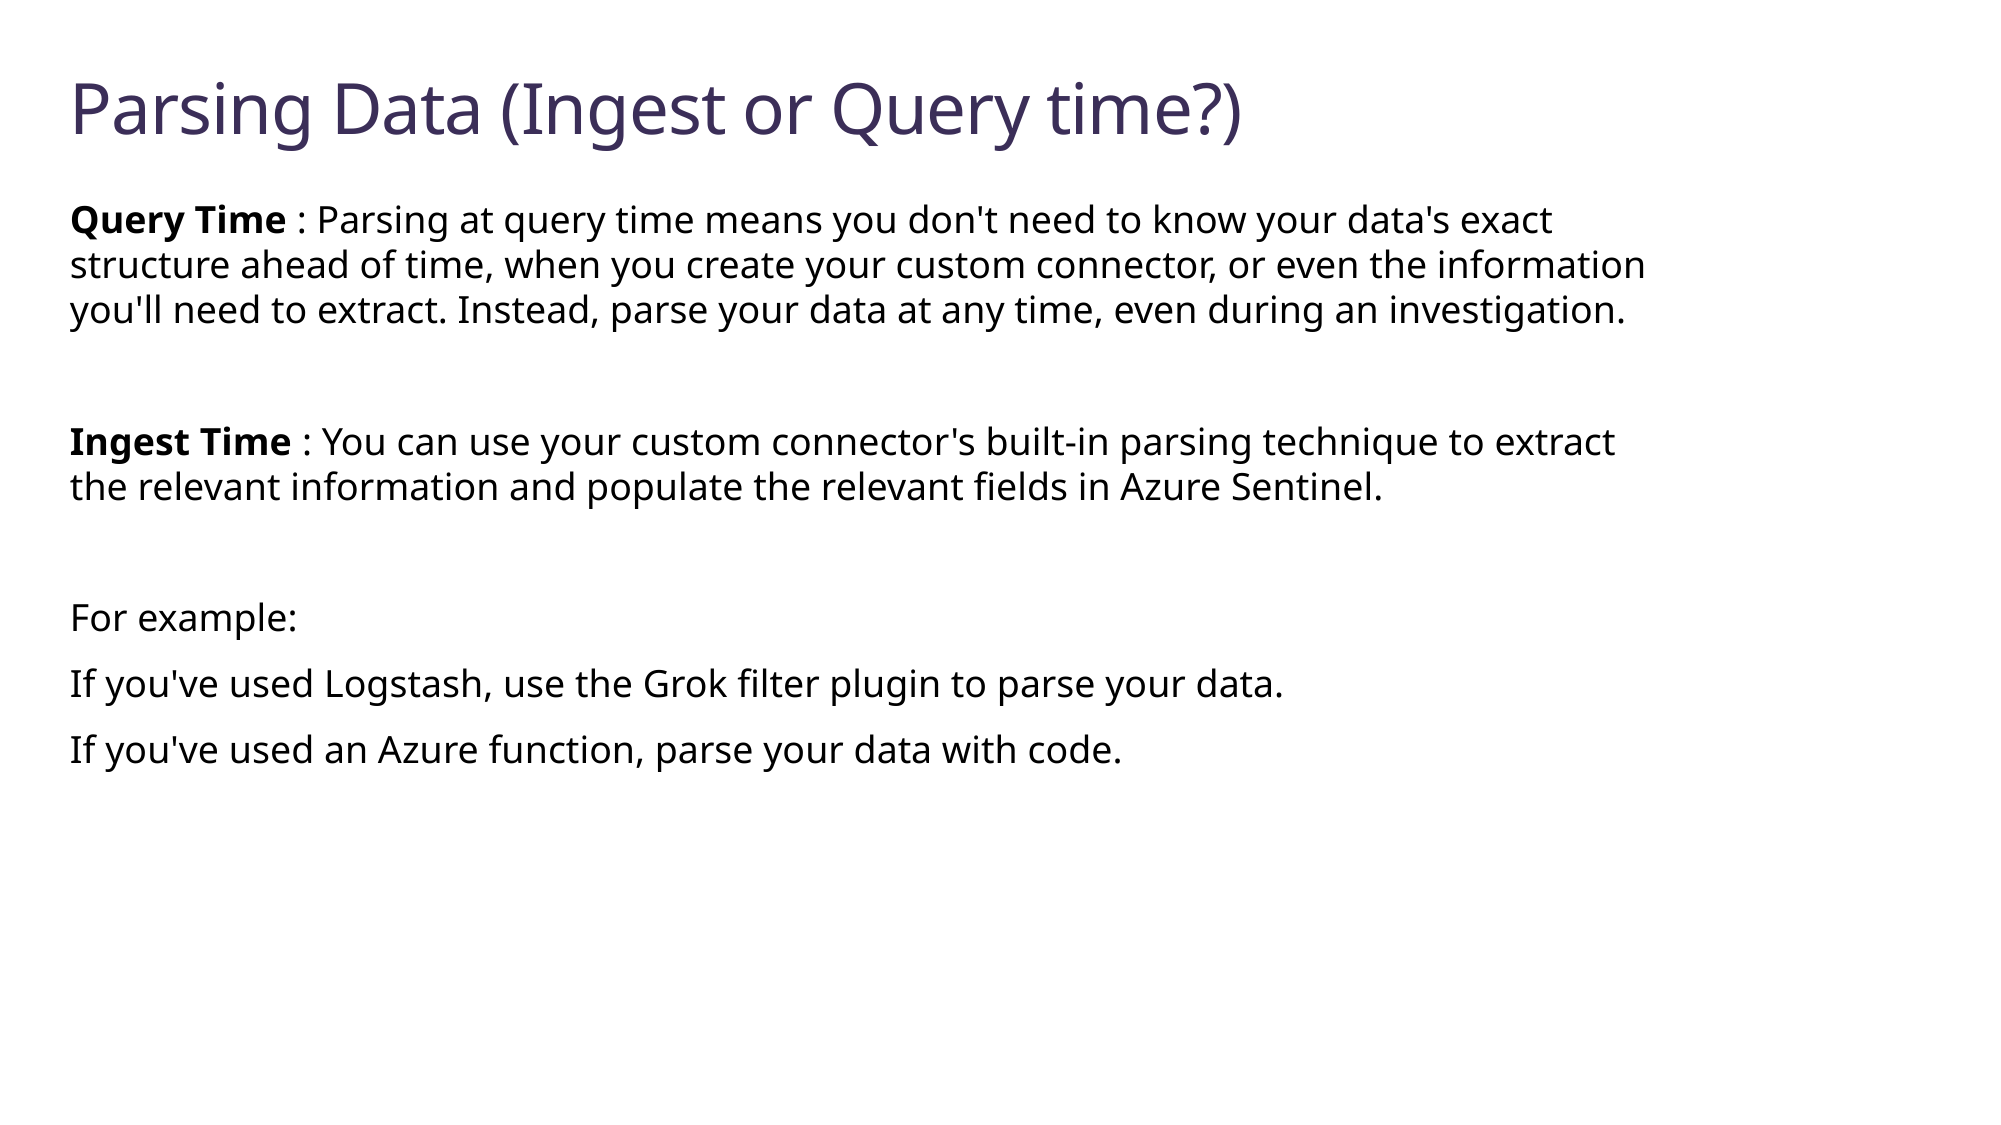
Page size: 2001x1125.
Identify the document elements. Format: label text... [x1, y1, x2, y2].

list Query Time : Parsing at query time means you don't need to know your data's exact structure ahead of time, when you create your custom connector, or even the information you'll need to extract. Instead, parse your data at any time, even during an investigation. Ingest Time : You can use your custom connector's built-in parsing technique to extract the relevant information and populate the relevant fields in Azure Sentinel. For example: If you've used Logstash, use the Grok filter plugin to parse your data. If you've used an Azure function, parse your data with code. [69, 196, 1679, 279]
title Parsing Data (Ingest or Query time?) [69, 36, 1345, 161]
